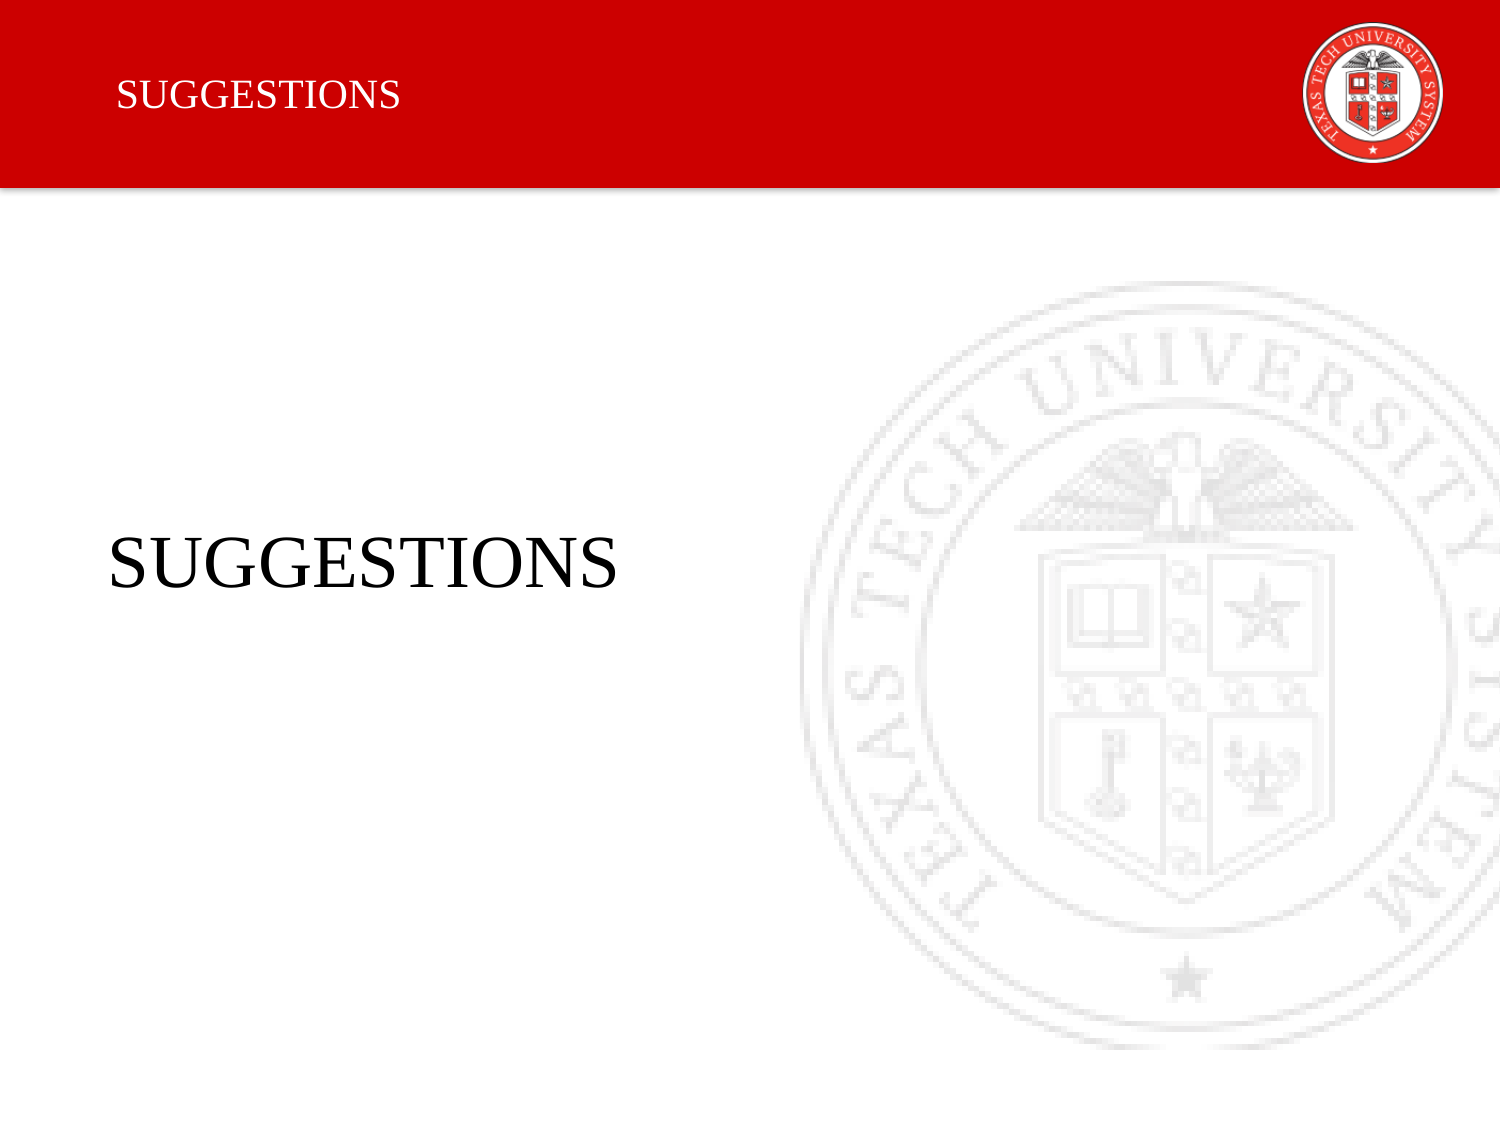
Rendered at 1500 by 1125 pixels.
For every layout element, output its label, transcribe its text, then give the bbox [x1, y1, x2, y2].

title SUGGESTIONS [100, 0, 1334, 181]
subtitle SUGGESTIONS [92, 504, 1143, 793]
